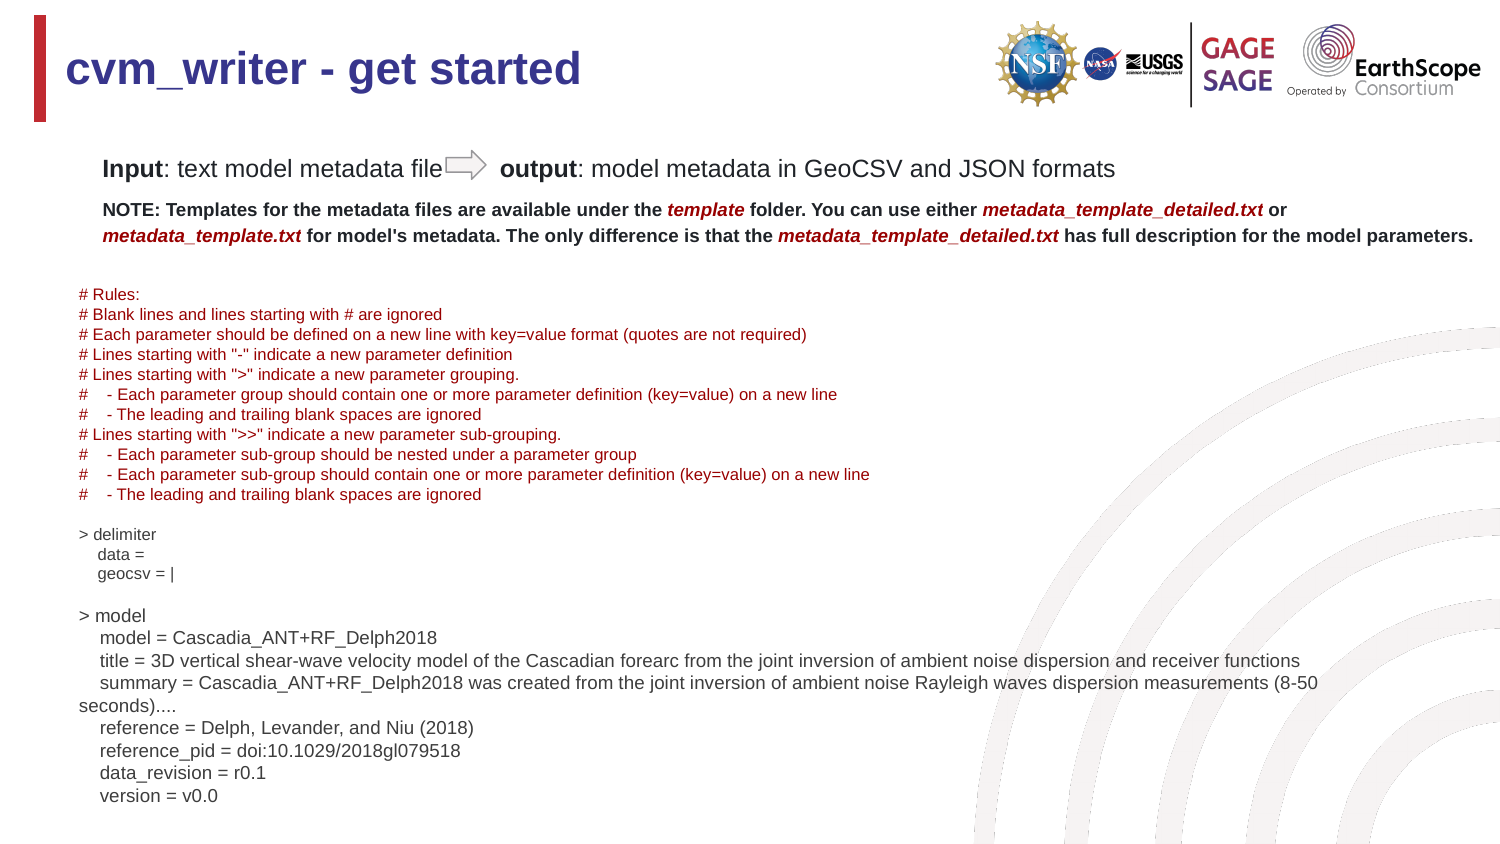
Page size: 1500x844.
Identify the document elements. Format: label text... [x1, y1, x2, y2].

picture [885, 252, 1500, 844]
picture [990, 16, 1488, 112]
text_box NOTE: Templates for the metadata files are available under the template folder. You can use either metadata_template_detailed.txt or metadata_template.txt for model's metadata. The only difference is that the metadata_template_detailed.txt has full description for the model parameters. [87, 179, 1500, 252]
title cvm_writer - get started [54, 16, 990, 124]
text_box # Rules: # Blank lines and lines starting with # are ignored # Each parameter should be defined on a new line with key=value format (quotes are not required) # Lines starting with "-" indicate a new parameter definition # Lines starting with ">" indicate a new parameter grouping. # - Each parameter group should contain one or more parameter definition (key=value) on a new line # - The leading and trailing blank spaces are ignored # Lines starting with ">>" indicate a new parameter sub-grouping. # - Each parameter sub-group should be nested under a parameter group # - Each parameter sub-group should contain one or more parameter definition (key=value) on a new line # - The leading and trailing blank spaces are ignored > delimiter data = geocsv = | > model model = Cascadia_ANT+RF_Delph2018 title = 3D vertical shear-wave velocity model of the Cascadian forearc from the joint inversion of ambient noise dispersion and receiver functions summary = Cascadia_ANT+RF_Delph2018 was created from the joint inversion of ambient noise Rayleigh waves dispersion measurements (8-50 seconds).... reference = Delph, Levander, and Niu (2018) reference_pid = doi:10.1029/2018gl079518 data_revision = r0.1 version = v0.0 [63, 268, 1389, 827]
text_box [446, 150, 487, 179]
list Input: text model metadata file output: model metadata in GeoCSV and JSON formats [91, 142, 1385, 179]
